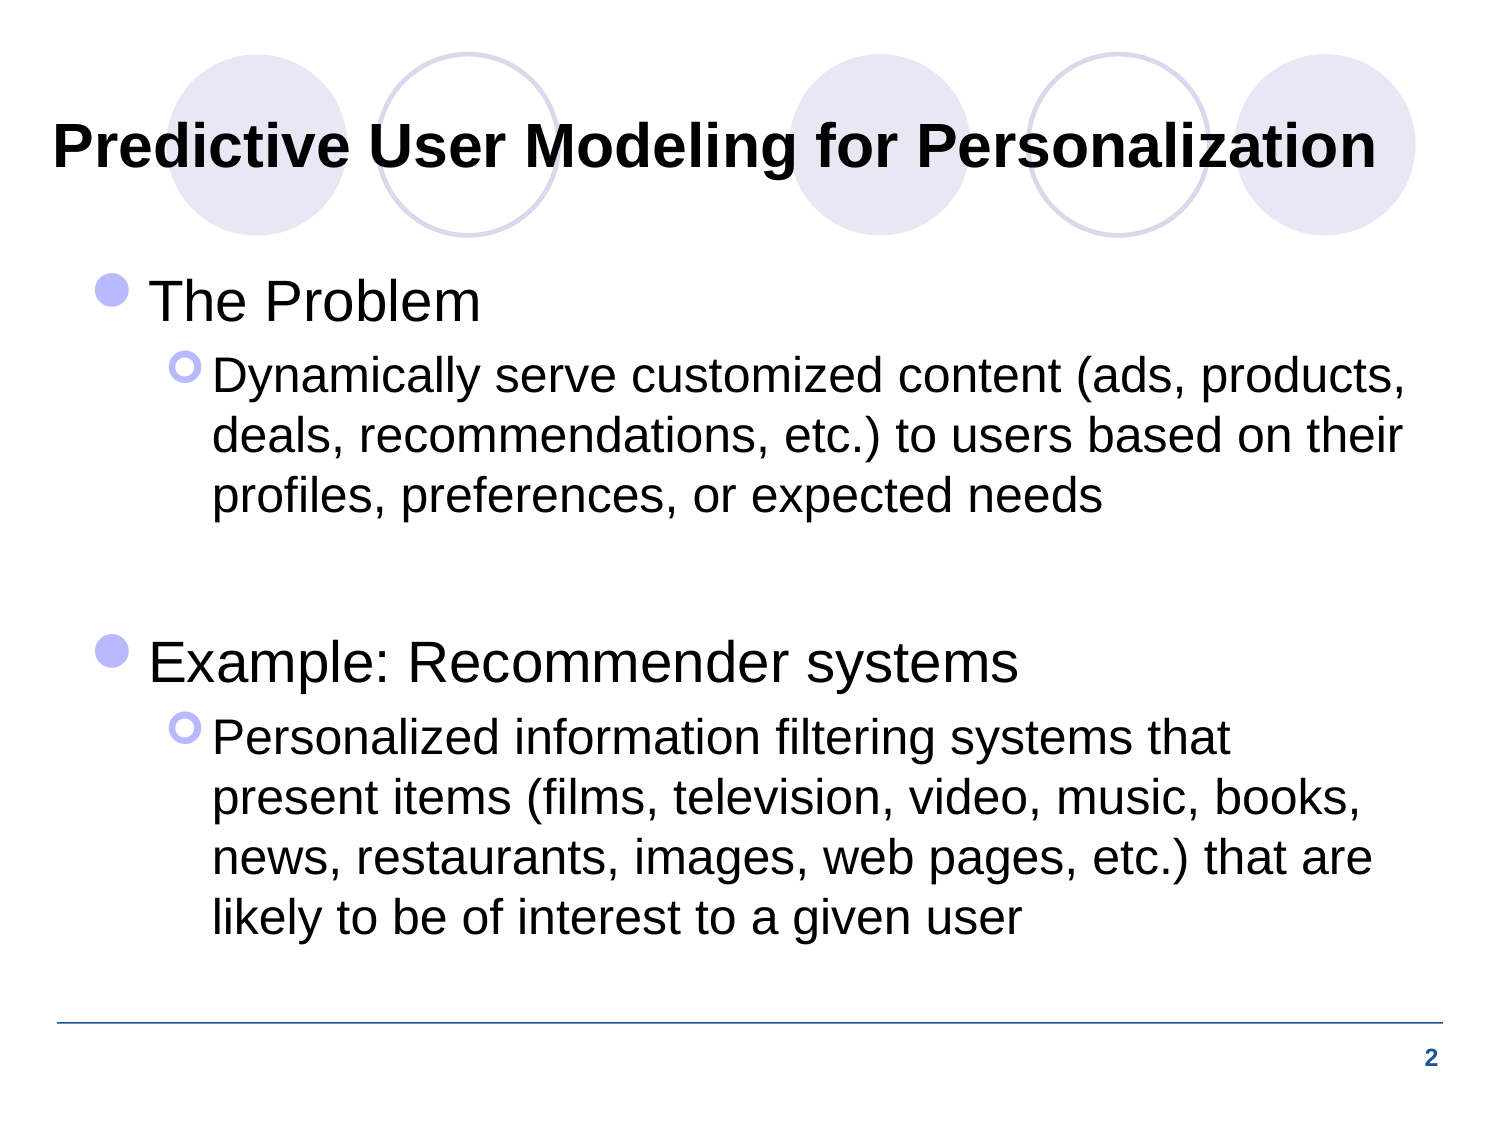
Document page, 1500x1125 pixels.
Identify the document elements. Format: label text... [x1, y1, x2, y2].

list The Problem Dynamically serve customized content (ads, products, deals, recommendations, etc.) to users based on their profiles, preferences, or expected needs Example: Recommender systems Personalized information filtering systems that present items (films, television, video, music, books, news, restaurants, images, web pages, etc.) that are likely to be of interest to a given user [75, 255, 1425, 1006]
slide_number 2 [1103, 1034, 1454, 1086]
title Predictive User Modeling for Personalization [37, 49, 1481, 237]
